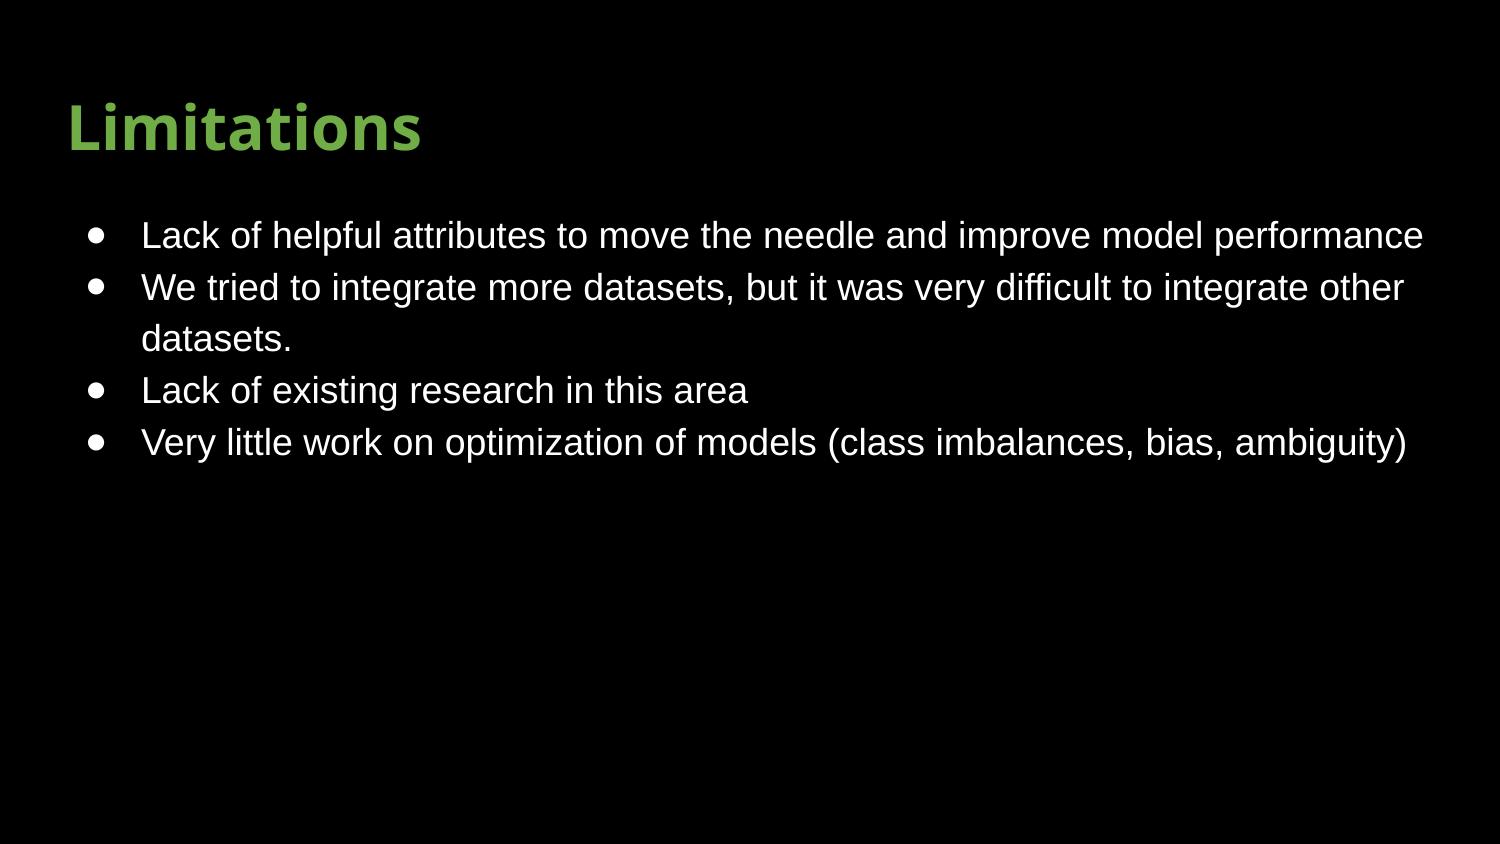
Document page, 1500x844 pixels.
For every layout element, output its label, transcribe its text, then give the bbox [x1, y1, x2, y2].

list Lack of helpful attributes to move the needle and improve model performance We tried to integrate more datasets, but it was very difficult to integrate other datasets. Lack of existing research in this area Very little work on optimization of models (class imbalances, bias, ambiguity) [51, 189, 1449, 750]
title Limitations [51, 72, 1449, 167]
